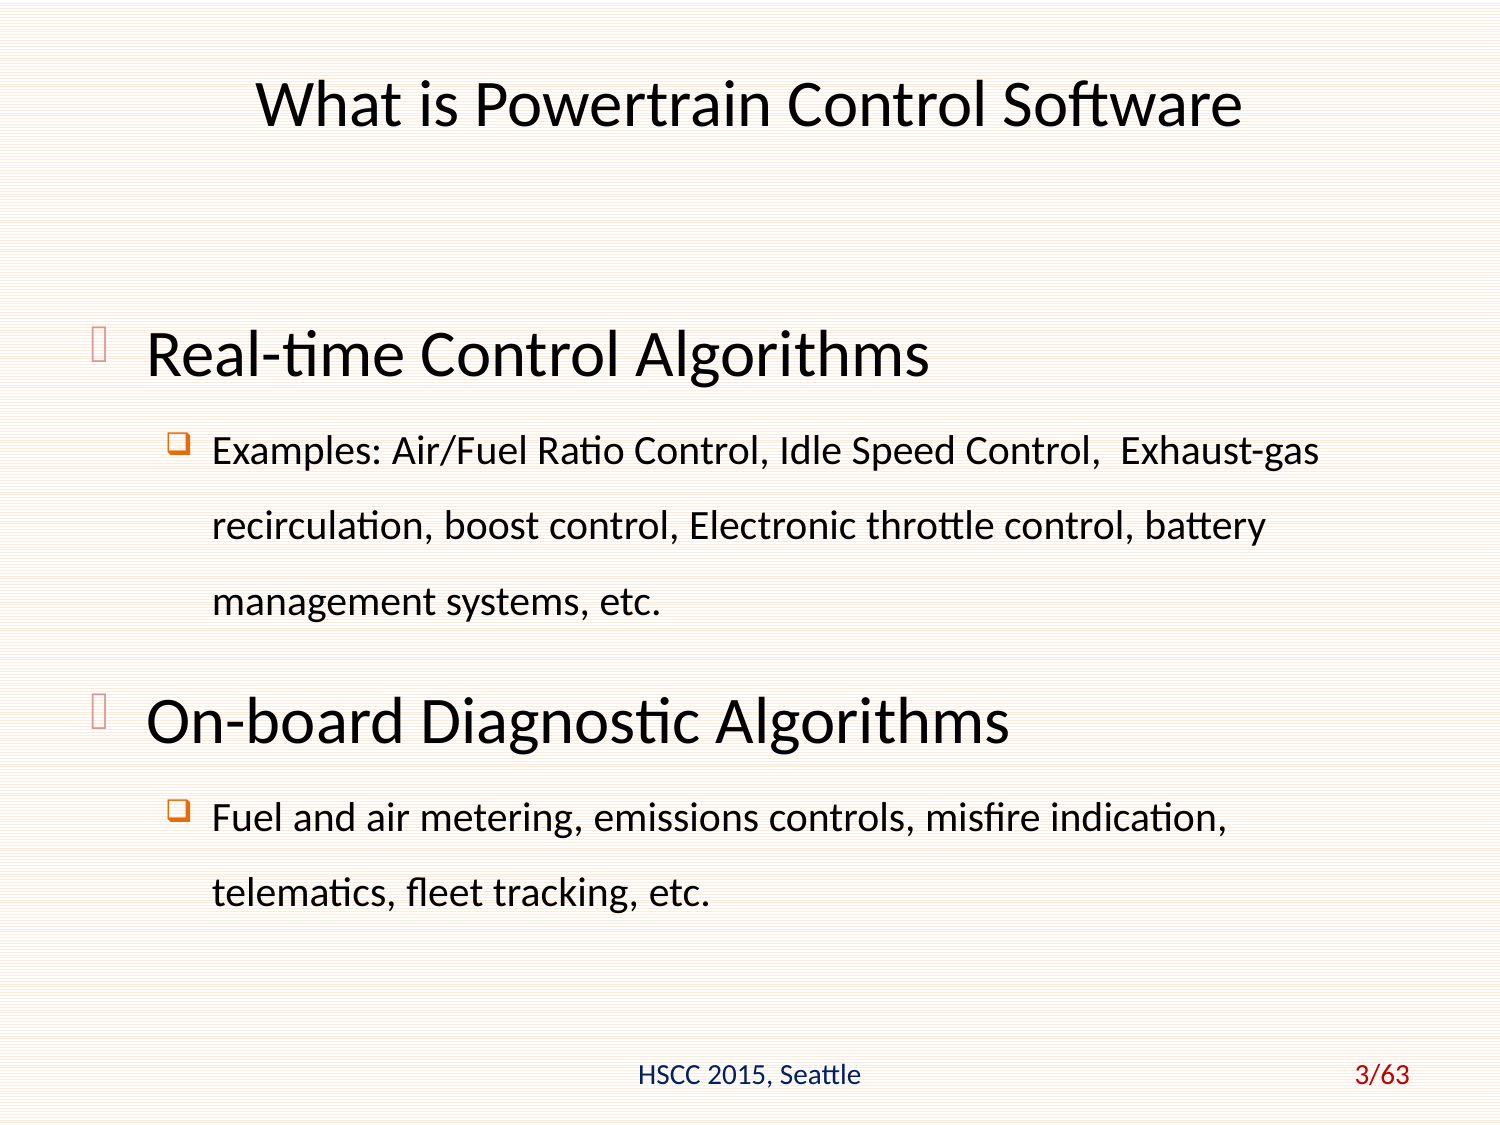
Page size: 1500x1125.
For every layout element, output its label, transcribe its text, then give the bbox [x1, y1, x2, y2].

title What is Powertrain Control Software [0, 37, 1500, 163]
list Real-time Control Algorithms Examples: Air/Fuel Ratio Control, Idle Speed Control, Exhaust-gas recirculation, boost control, Electronic throttle control, battery management systems, etc. On-board Diagnostic Algorithms Fuel and air metering, emissions controls, misfire indication, telematics, fleet tracking, etc. [75, 262, 1425, 1005]
footer HSCC 2015, Seattle [512, 1042, 988, 1103]
slide_number 3/63 [1074, 1042, 1425, 1103]
